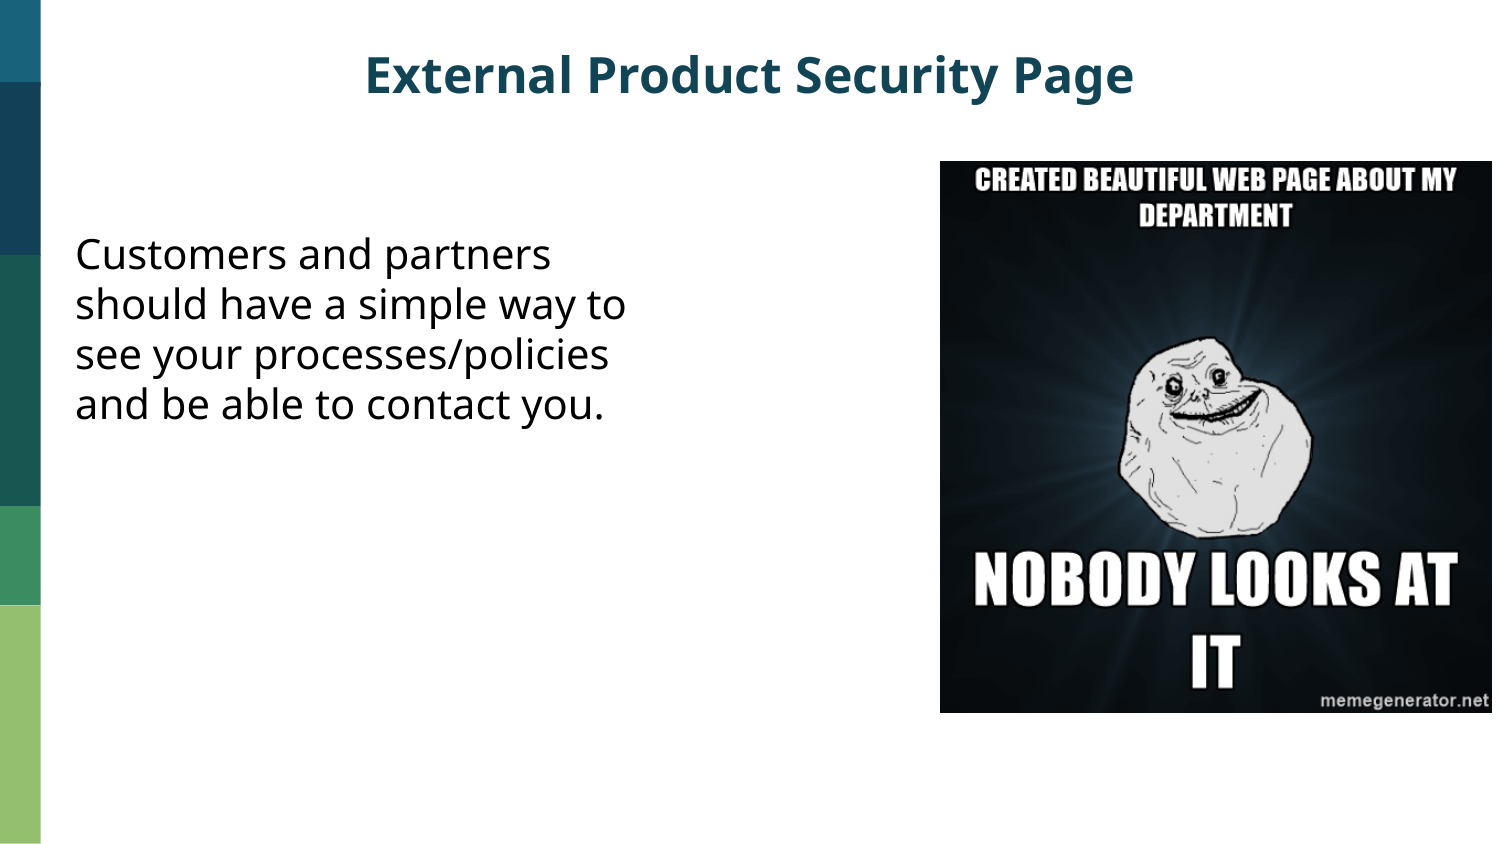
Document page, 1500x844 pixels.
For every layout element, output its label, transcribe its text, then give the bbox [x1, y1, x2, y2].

list External Product Security Page [75, 28, 1425, 115]
picture [940, 161, 1493, 714]
list Customers and partners should have a simple way to see your processes/policies and be able to contact you. [60, 212, 661, 731]
